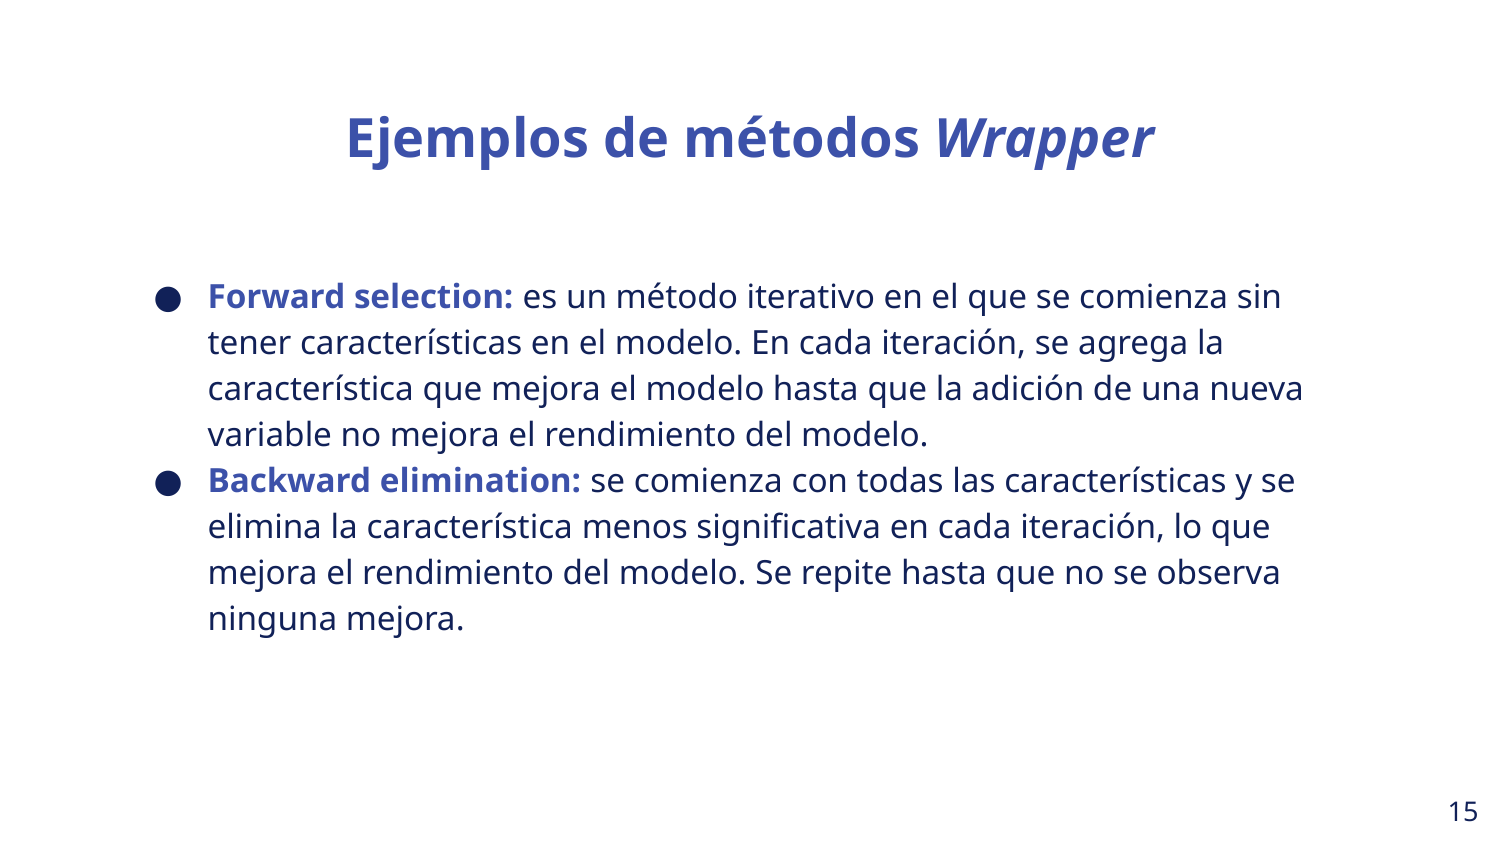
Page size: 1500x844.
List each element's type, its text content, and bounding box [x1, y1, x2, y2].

text_box Ejemplos de métodos Wrapper [0, 88, 1500, 183]
text_box Forward selection: es un método iterativo en el que se comienza sin tener características en el modelo. En cada iteración, se agrega la característica que mejora el modelo hasta que la adición de una nueva variable no mejora el rendimiento del modelo. Backward elimination: se comienza con todas las características y se elimina la característica menos significativa en cada iteración, lo que mejora el rendimiento del modelo. Se repite hasta que no se observa ninguna mejora. [117, 254, 1382, 762]
slide_number ‹#› [1403, 779, 1494, 844]
